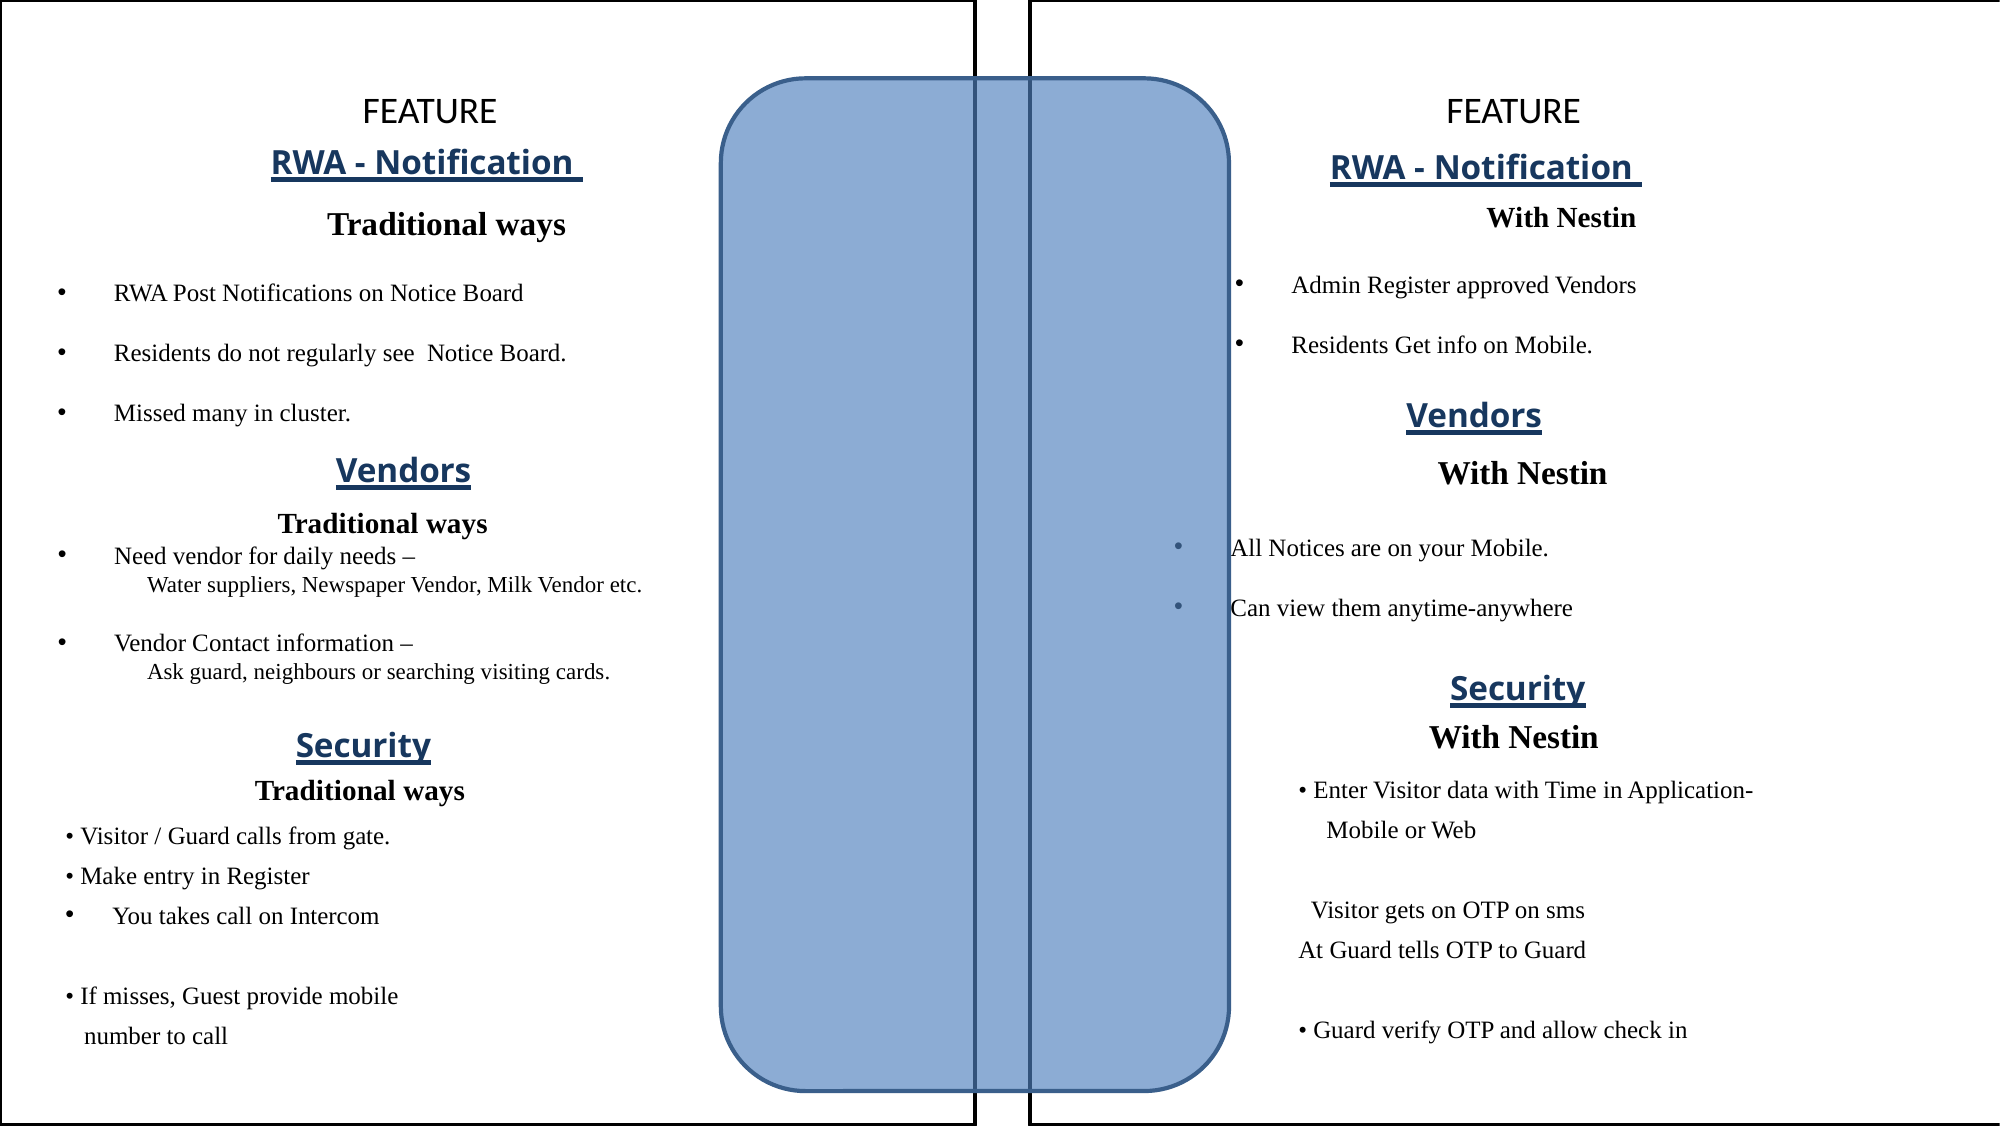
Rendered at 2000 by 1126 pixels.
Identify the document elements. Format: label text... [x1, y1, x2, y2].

text_box Vendors [321, 441, 492, 496]
text_box • Enter Visitor data with Time in Application- Mobile or Web Visitor gets on OTP on sms At Guard tells OTP to Guard • Guard verify OTP and allow check in [1298, 763, 1778, 1091]
text_box RWA - Notification [1315, 138, 1657, 194]
text_box FEATURE [1191, 78, 1845, 139]
text_box • Visitor / Guard calls from gate. • Make entry in Register You takes call on Intercom • If misses, Guest provide mobile number to call [65, 809, 748, 1126]
text_box [0, 0, 977, 1126]
text_box Traditional ways Need vendor for daily needs – Water suppliers, Newspaper Vendor, Milk Vendor etc. Vendor Contact information – Ask guard, neighbours or searching visiting cards. [43, 496, 718, 722]
text_box With Nestin [1413, 708, 1623, 763]
text_box [718, 76, 1232, 1094]
text_box FEATURE [107, 78, 762, 139]
text_box RWA - Notification [255, 133, 598, 189]
text_box With Nestin Admin Register approved Vendors Residents Get info on Mobile. [1232, 191, 1910, 436]
text_box With Nestin All Notices are on your Mobile. Can view them anytime-anywhere [1232, 443, 1895, 709]
text_box Security [1258, 630, 1778, 715]
text_box Traditional ways RWA Post Notifications on Notice Board Residents do not regularly see Notice Board. Missed many in cluster. [42, 194, 718, 469]
text_box Traditional ways [239, 763, 488, 809]
text_box [1028, 0, 2000, 1126]
text_box Vendors [1391, 436, 1563, 442]
text_box Security [104, 688, 624, 772]
